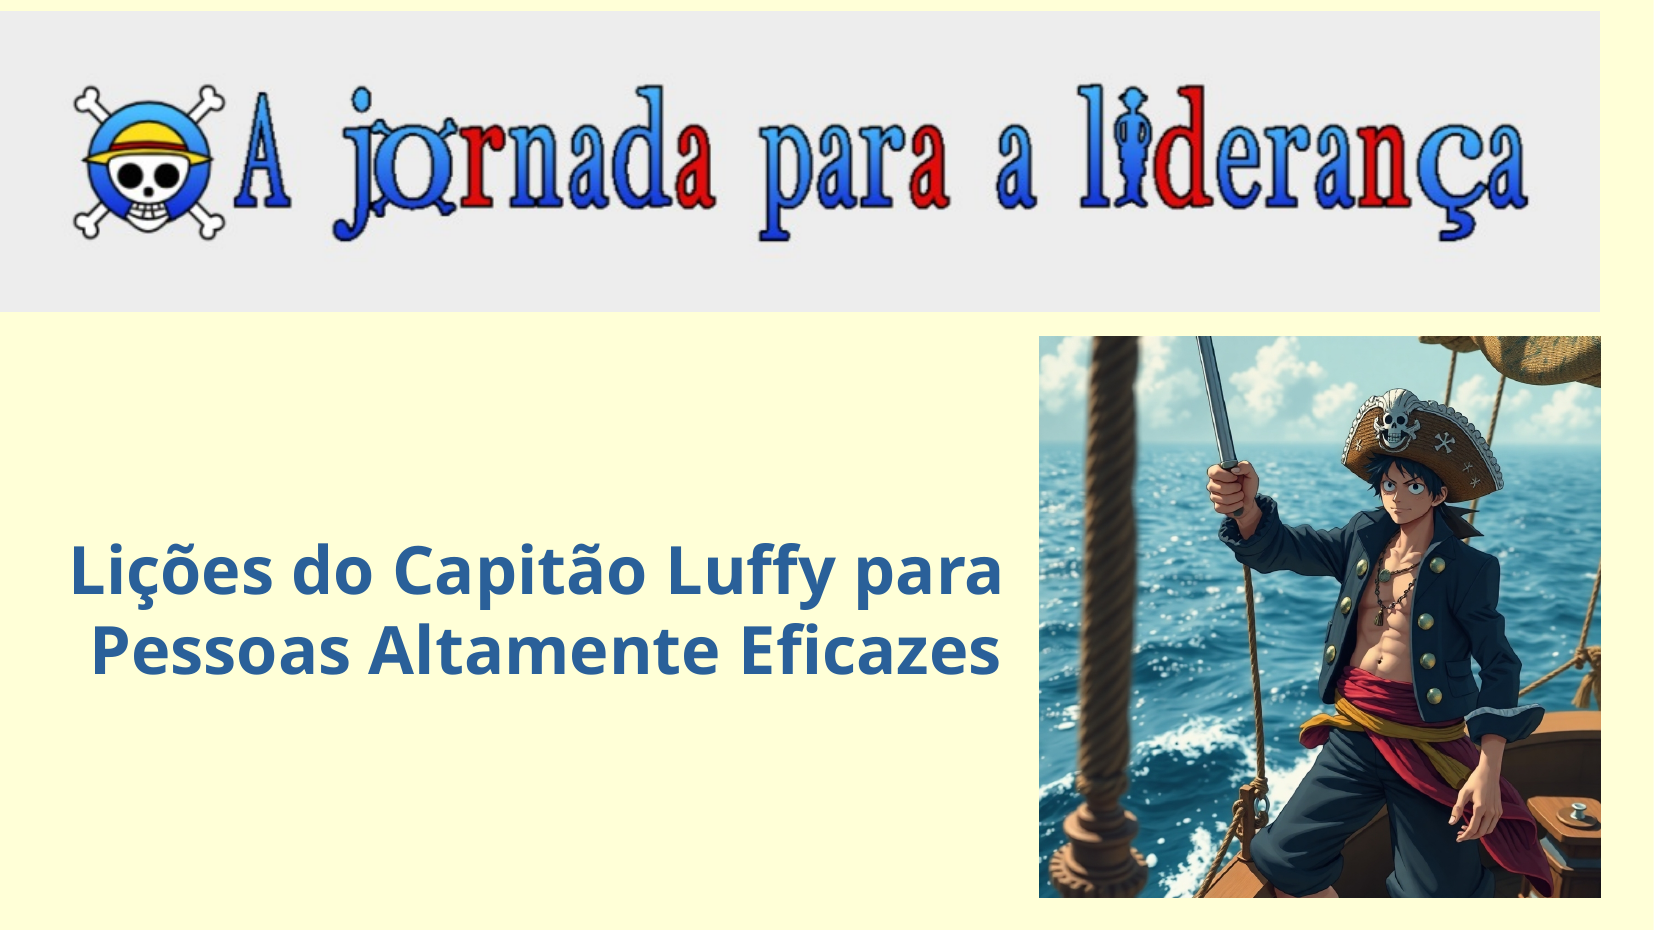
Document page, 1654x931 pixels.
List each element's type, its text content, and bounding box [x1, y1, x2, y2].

picture [1039, 336, 1601, 898]
picture [0, 11, 1601, 312]
text_box Lições do Capitão Luffy para Pessoas Altamente Eficazes [11, 401, 1034, 815]
